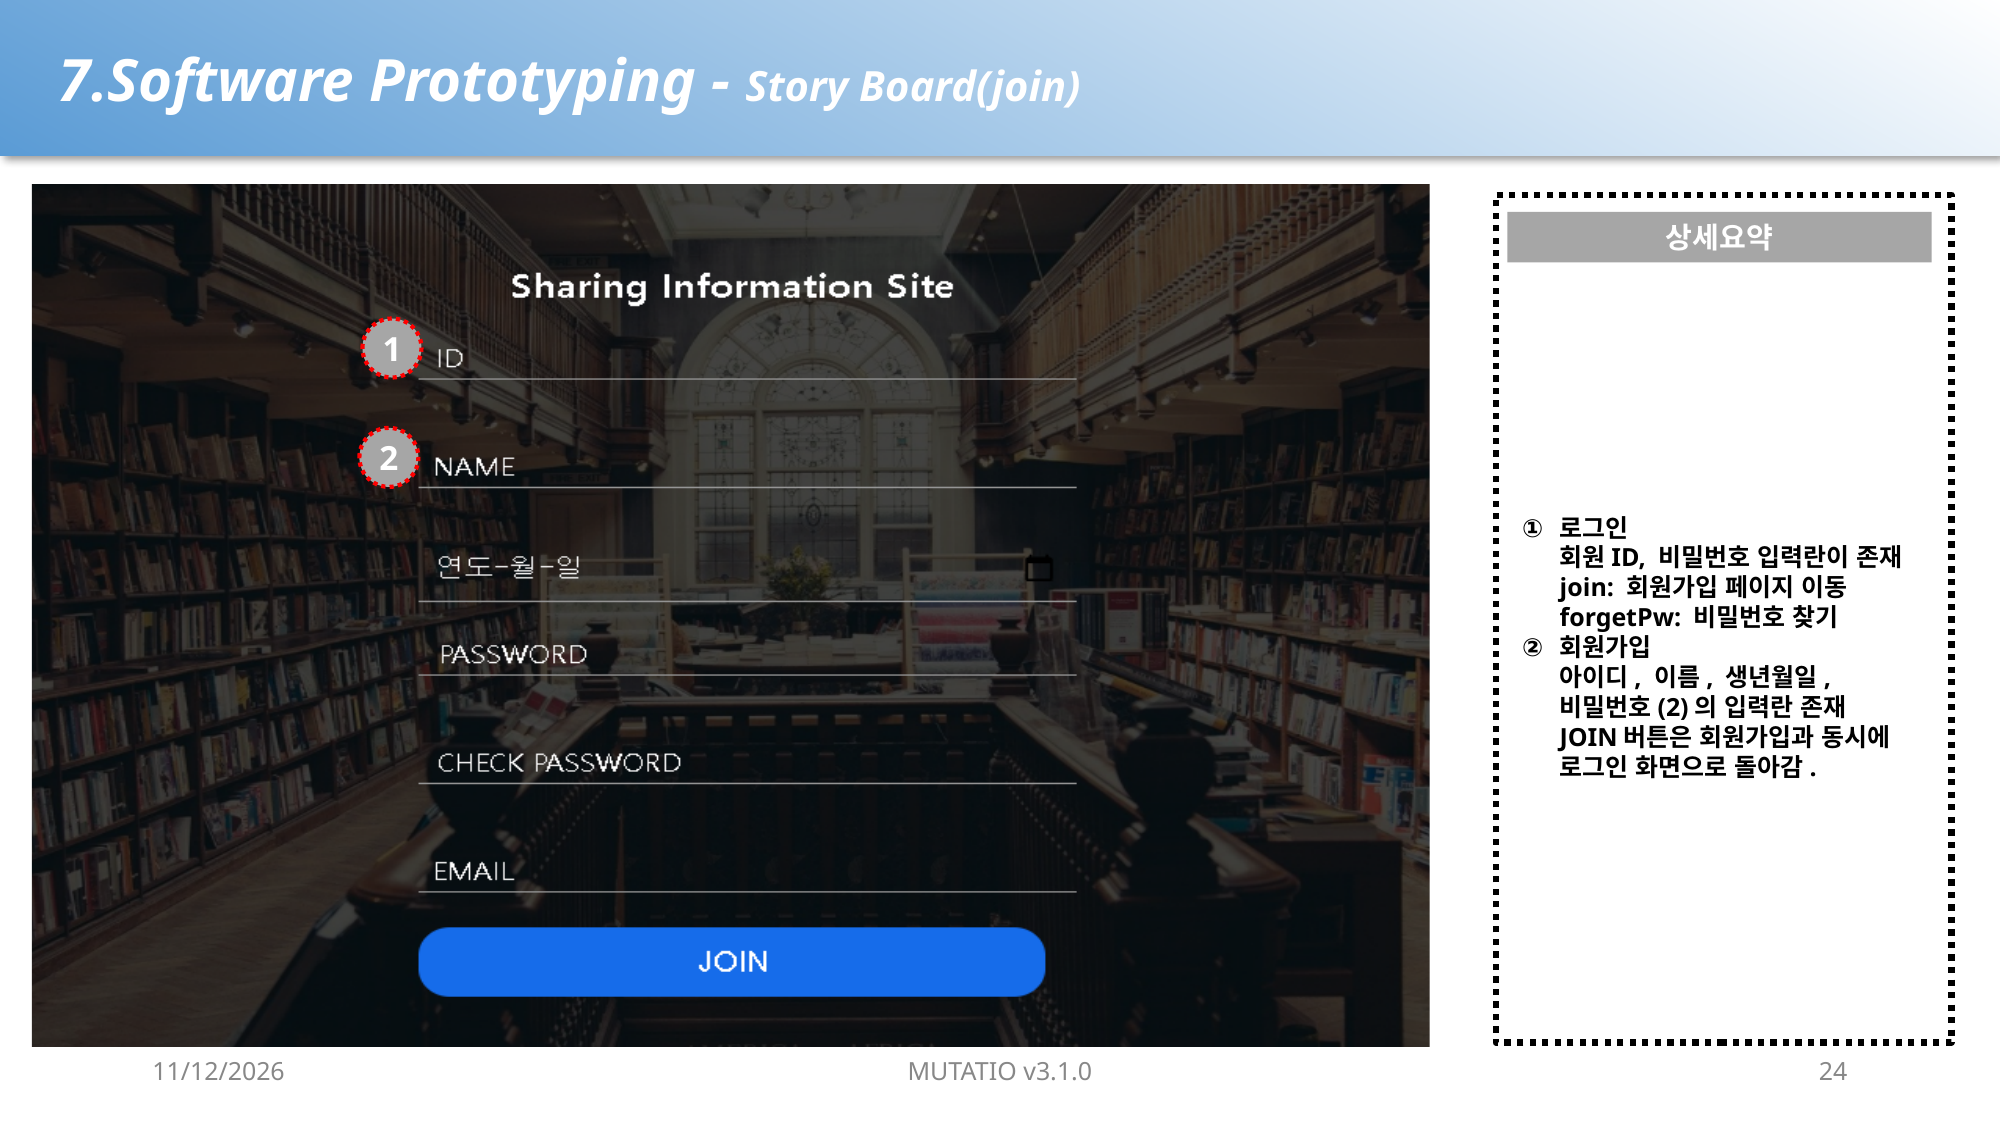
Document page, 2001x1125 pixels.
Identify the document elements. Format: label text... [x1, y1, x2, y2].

text_box 상세요약 [1505, 210, 1934, 264]
picture [31, 184, 1430, 1047]
text_box 7.Software Prototyping - Story Board(join) [0, 0, 2000, 156]
slide_number 24 [1412, 1042, 1863, 1103]
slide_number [137, 1055, 588, 1103]
text_box 로그인 회원ID, 비밀번호 입력란이 존재 join: 회원가입 페이지 이동 forgetPw: 비밀번호 찾기 회원가입 아이디, 이름, 생년월일,비밀번호(2)의 입력란 존재 JOIN버튼은 회원가입과 동시에 로그인 화면으로 돌아감. [1507, 262, 1932, 1032]
text_box [1494, 193, 1954, 1045]
footer MUTATIO v3.1.0 [662, 1055, 1338, 1103]
